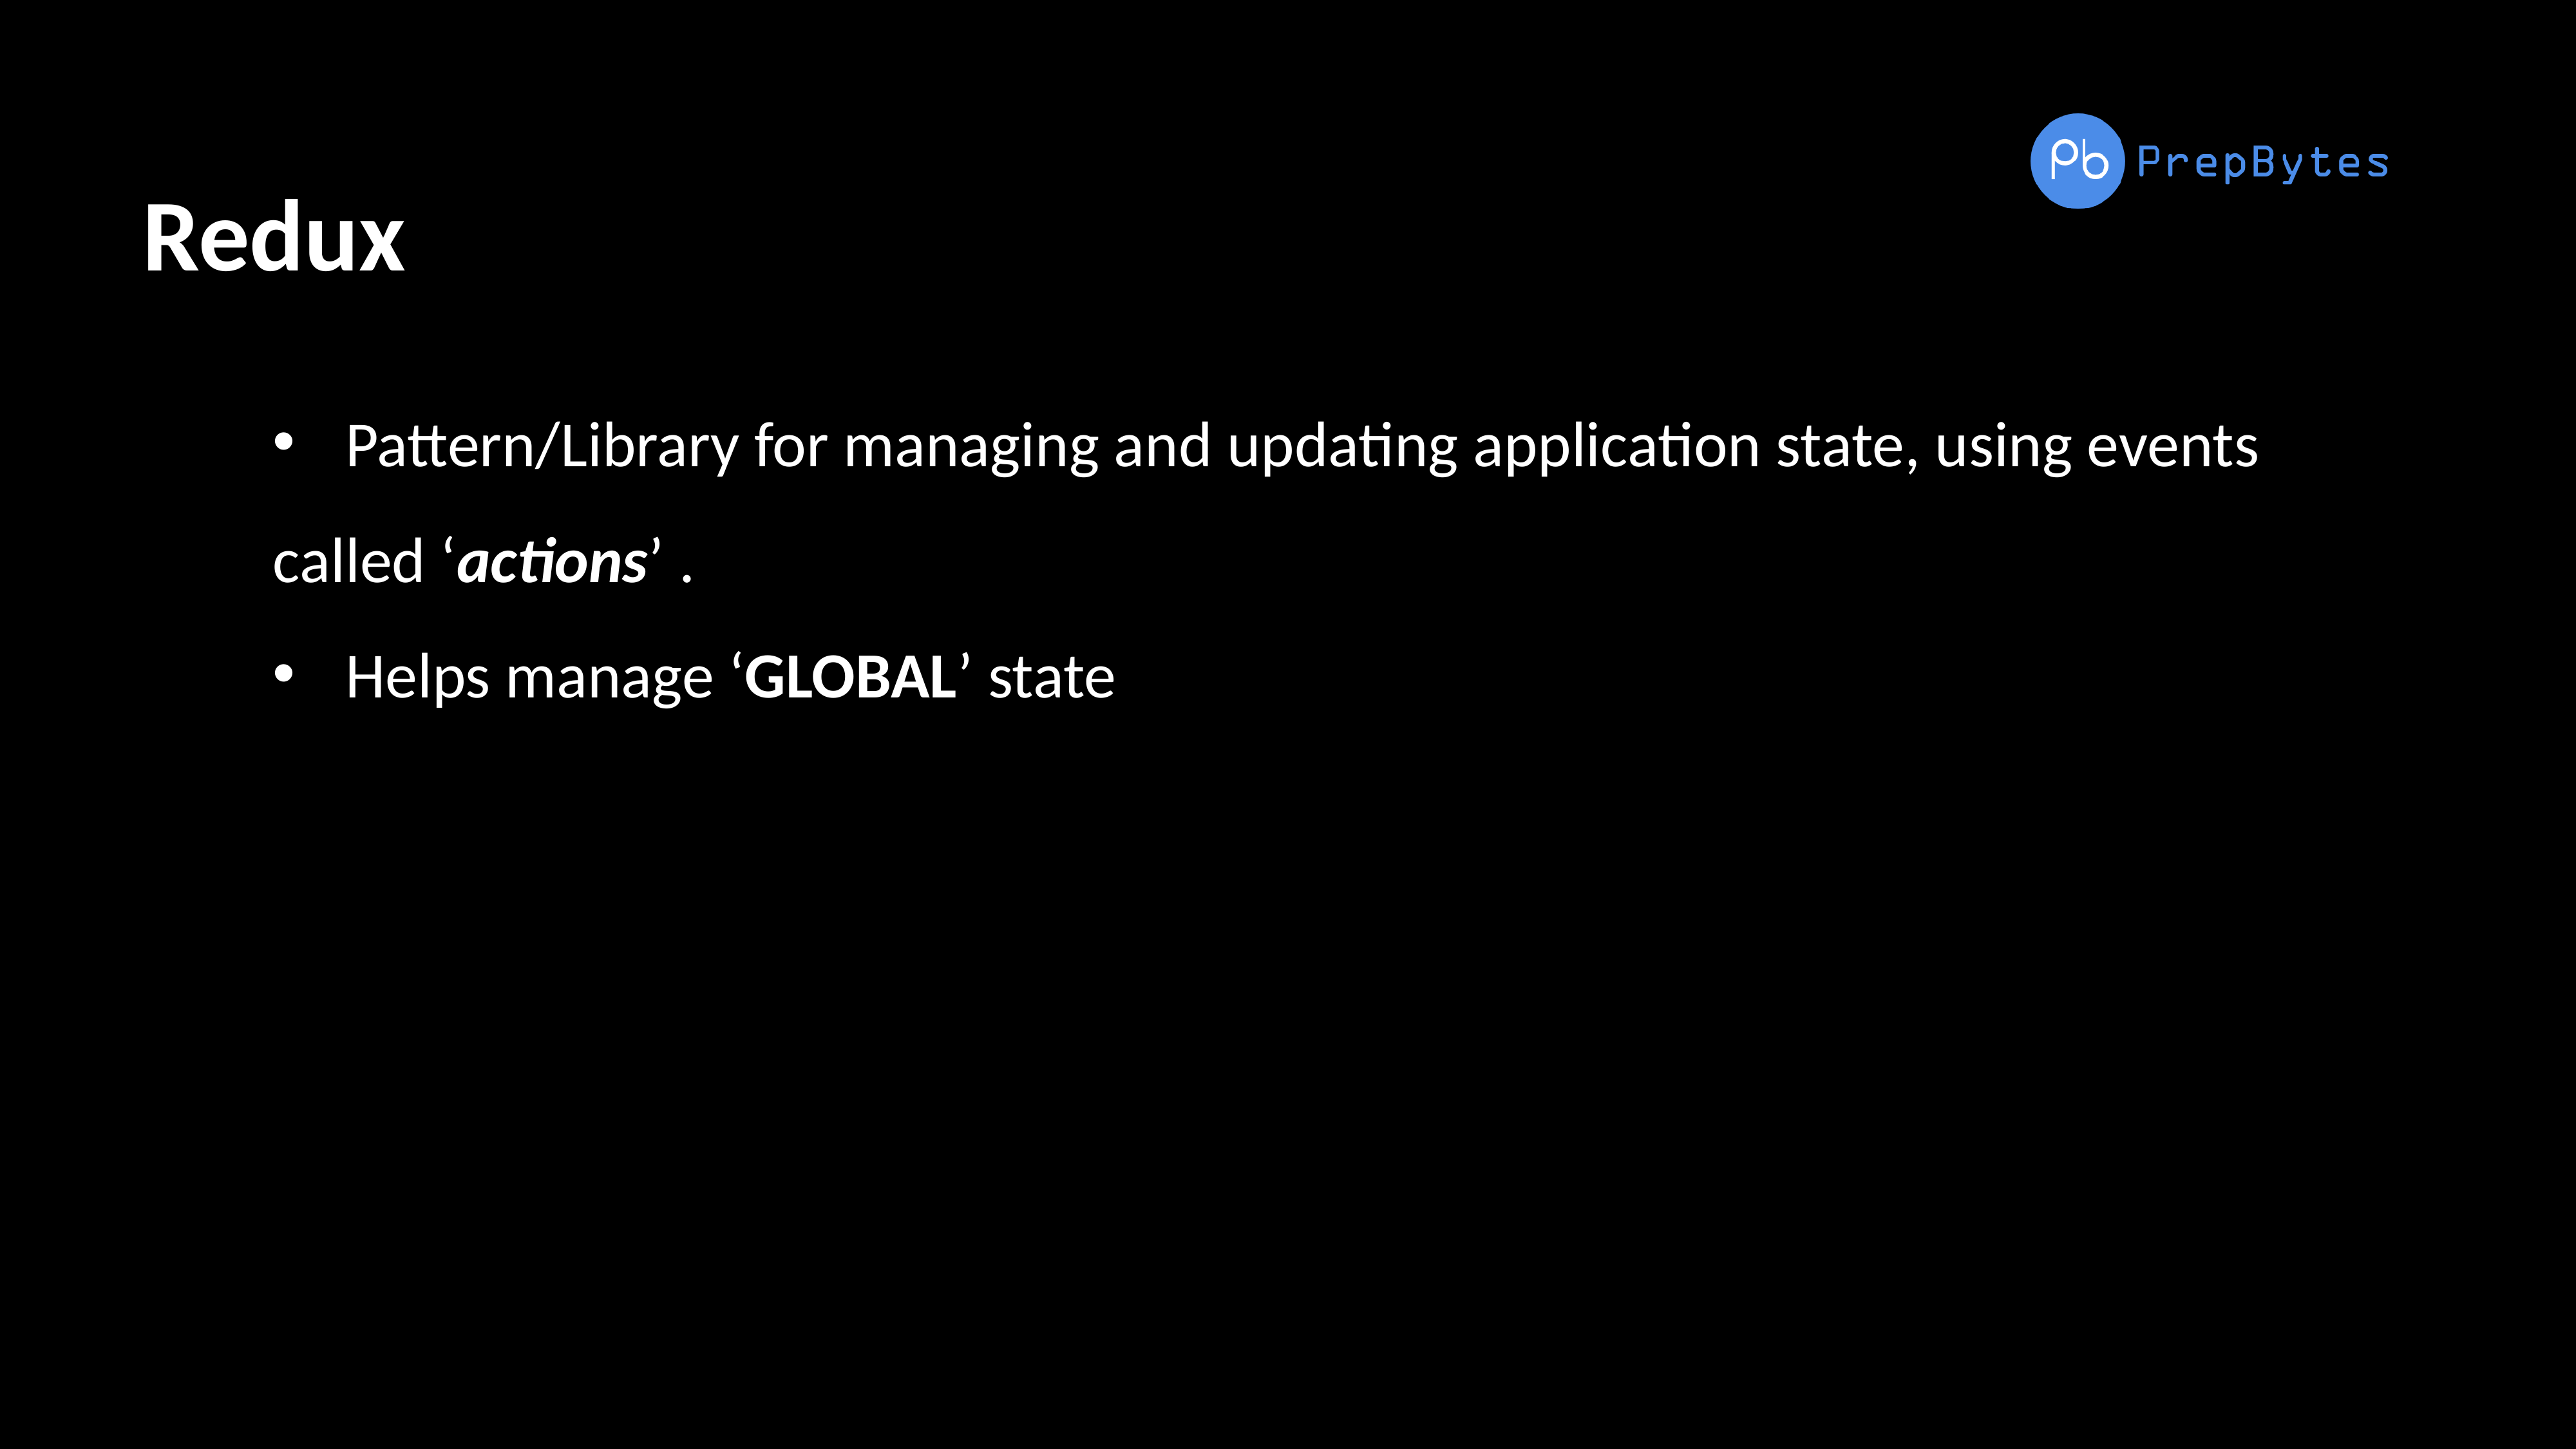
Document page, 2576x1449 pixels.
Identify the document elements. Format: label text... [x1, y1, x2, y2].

picture [2031, 113, 2393, 209]
text_box Pattern/Library for managing and updating application state, using events called ‘actions’ . Helps manage ‘GLOBAL’ state [263, 358, 2315, 716]
title Redux [135, 149, 1656, 311]
